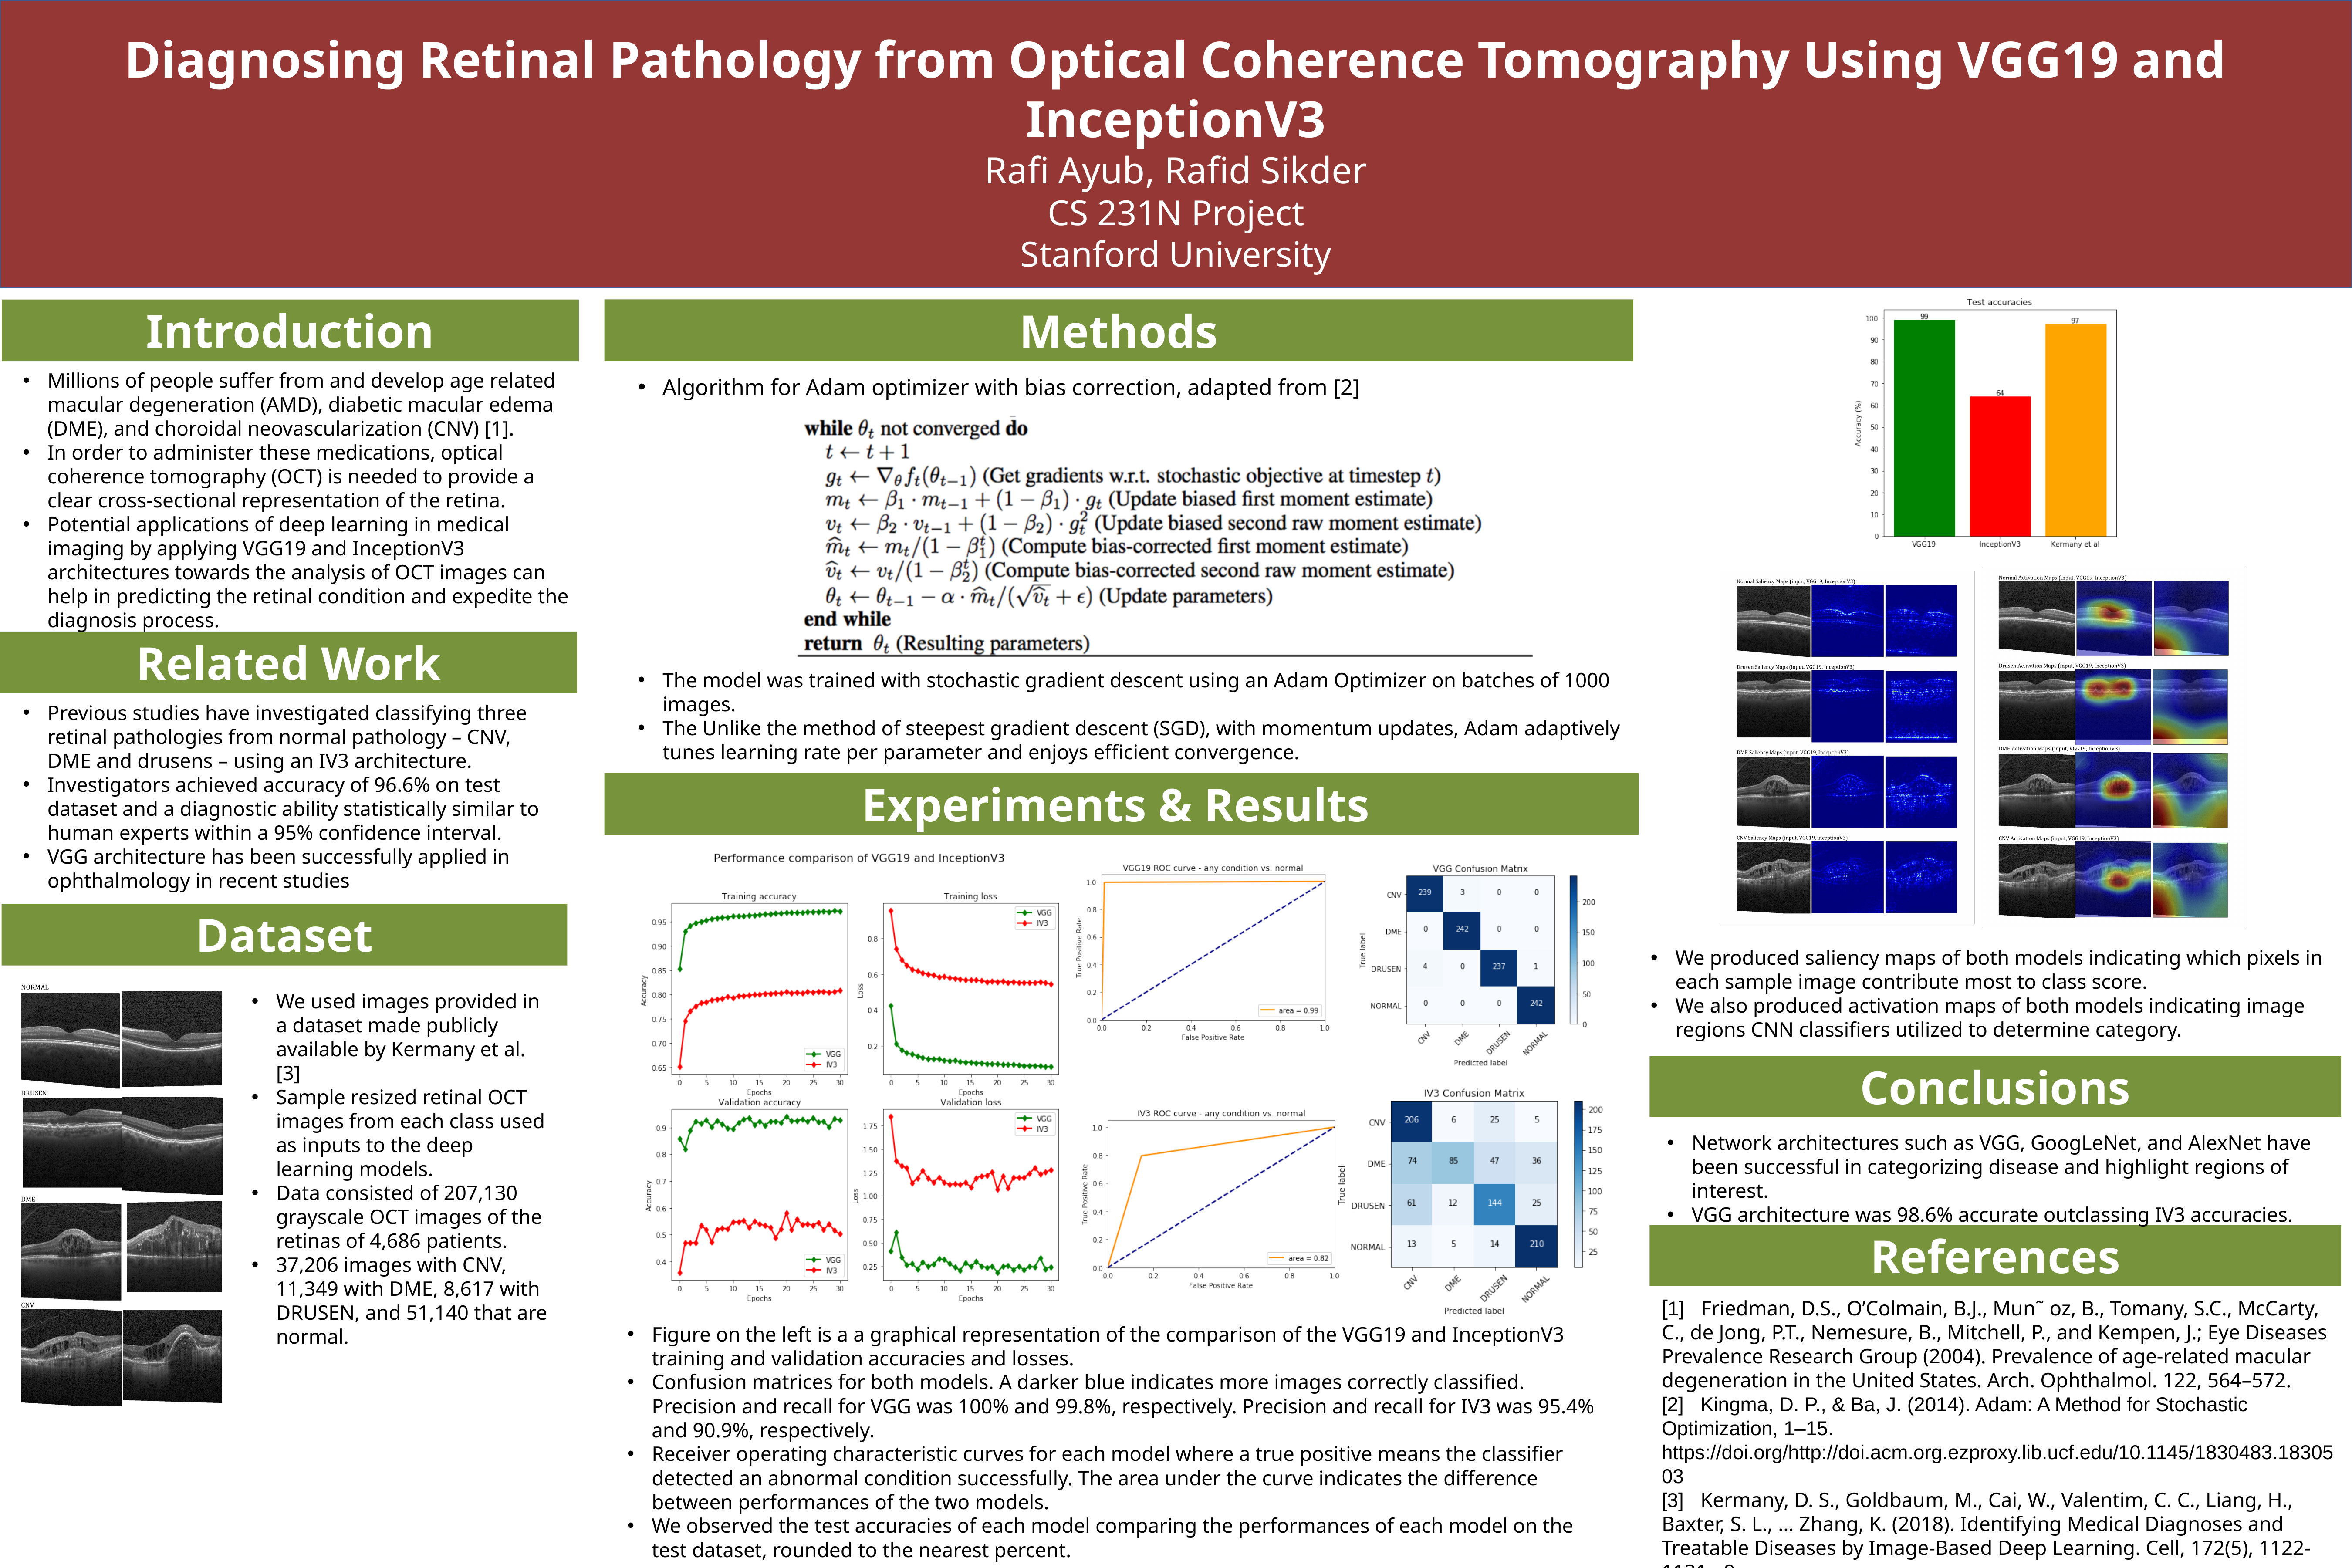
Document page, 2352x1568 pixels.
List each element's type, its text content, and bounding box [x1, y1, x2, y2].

text_box Methods [604, 299, 1633, 361]
picture [0, 974, 360, 1440]
text_box Conclusions [1649, 1056, 2341, 1117]
text_box Introduction [2, 299, 579, 362]
text_box Dataset [1, 904, 568, 966]
text_box Diagnosing Retinal Pathology from Optical Coherence Tomography Using VGG19 and InceptionV3 Rafi Ayub, Rafid Sikder CS 231N Project Stanford University [0, 0, 2352, 287]
picture [637, 849, 1066, 1307]
text_box References [1649, 1225, 2341, 1286]
text_box We used images provided in a dataset made publicly available by Kermany et al. [3] Sample resized retinal OCT images from each class used as inputs to the deep learning models. Data consisted of 207,130 grayscale OCT images of the retinas of 4,686 patients. 37,206 images with CNV, 11,349 with DME, 8,617 with DRUSEN, and 51,140 that are normal. [361, 985, 562, 1331]
text_box Previous studies have investigated classifying three retinal pathologies from normal pathology – CNV, DME and drusens – using an IV3 architecture. Investigators achieved accuracy of 96.6% on test dataset and a diagnostic ability statistically similar to human experts within a 95% confidence interval. VGG architecture has been successfully applied in ophthalmology in recent studies [16, 696, 561, 897]
text_box Related Work [0, 631, 577, 693]
picture [1355, 860, 1601, 1072]
text_box [1] Friedman, D.S., O’Colmain, B.J., Mun˜ oz, B., Tomany, S.C., McCarty, C., de Jong, P.T., Nemesure, B., Mitchell, P., and Kempen, J.; Eye Diseases Prevalence Research Group (2004). Prevalence of age-related macular degeneration in the United States. Arch. Ophthalmol. 122, 564–572. [2] Kingma, D. P., & Ba, J. (2014). Adam: A Method for Stochastic Optimization, 1–15. https://doi.org/http://doi.acm.org.ezproxy.lib.ucf.edu/10.1145/1830483.1830503 [3] Kermany, D. S., Goldbaum, M., Cai, W., Valentim, C. C., Liang, H., Baxter, S. L., … Zhang, K. (2018). Identifying Medical Diagnoses and Treatable Diseases by Image-Based Deep Learning. Cell, 172(5), 1122-1131.e9. [1655, 1290, 2341, 1568]
picture [784, 413, 1546, 665]
text_box Algorithm for Adam optimizer with bias correction, adapted from [2] [631, 370, 1601, 403]
picture [1072, 860, 1335, 1046]
text_box Experiments & Results [604, 773, 1639, 835]
picture [1720, 561, 2271, 935]
text_box Millions of people suffer from and develop age related macular degeneration (AMD), diabetic macular edema (DME), and choroidal neovascularization (CNV) [1]. In order to administer these medications, optical coherence tomography (OCT) is needed to provide a clear cross-sectional representation of the retina. Potential applications of deep learning in medical imaging by applying VGG19 and InceptionV3 architectures towards the analysis of OCT images can help in predicting the retinal condition and expedite the diagnosis process. [16, 365, 577, 613]
text_box Network architectures such as VGG, GoogLeNet, and AlexNet have been successful in categorizing disease and highlight regions of interest. VGG architecture was 98.6% accurate outclassing IV3 accuracies. [1660, 1127, 2336, 1230]
text_box Figure on the left is a a graphical representation of the comparison of the VGG19 and InceptionV3 training and validation accuracies and losses. Confusion matrices for both models. A darker blue indicates more images correctly classified. Precision and recall for VGG was 100% and 99.8%, respectively. Precision and recall for IV3 was 95.4% and 90.9%, respectively. Receiver operating characteristic curves for each model where a true positive means the classifier detected an abnormal condition successfully. The area under the curve indicates the difference between performances of the two models. We observed the test accuracies of each model comparing the performances of each model on the test dataset, rounded to the nearest percent. [621, 1318, 1617, 1567]
picture [1078, 1083, 1609, 1321]
picture [1851, 294, 2124, 553]
text_box We produced saliency maps of both models indicating which pixels in each sample image contribute most to class score. We also produced activation maps of both models indicating image regions CNN classifiers utilized to determine category. [1644, 942, 2330, 1070]
text_box The model was trained with stochastic gradient descent using an Adam Optimizer on batches of 1000 images. The Unlike the method of steepest gradient descent (SGD), with momentum updates, Adam adaptively tunes learning rate per parameter and enjoys efficient convergence. [631, 664, 1633, 768]
